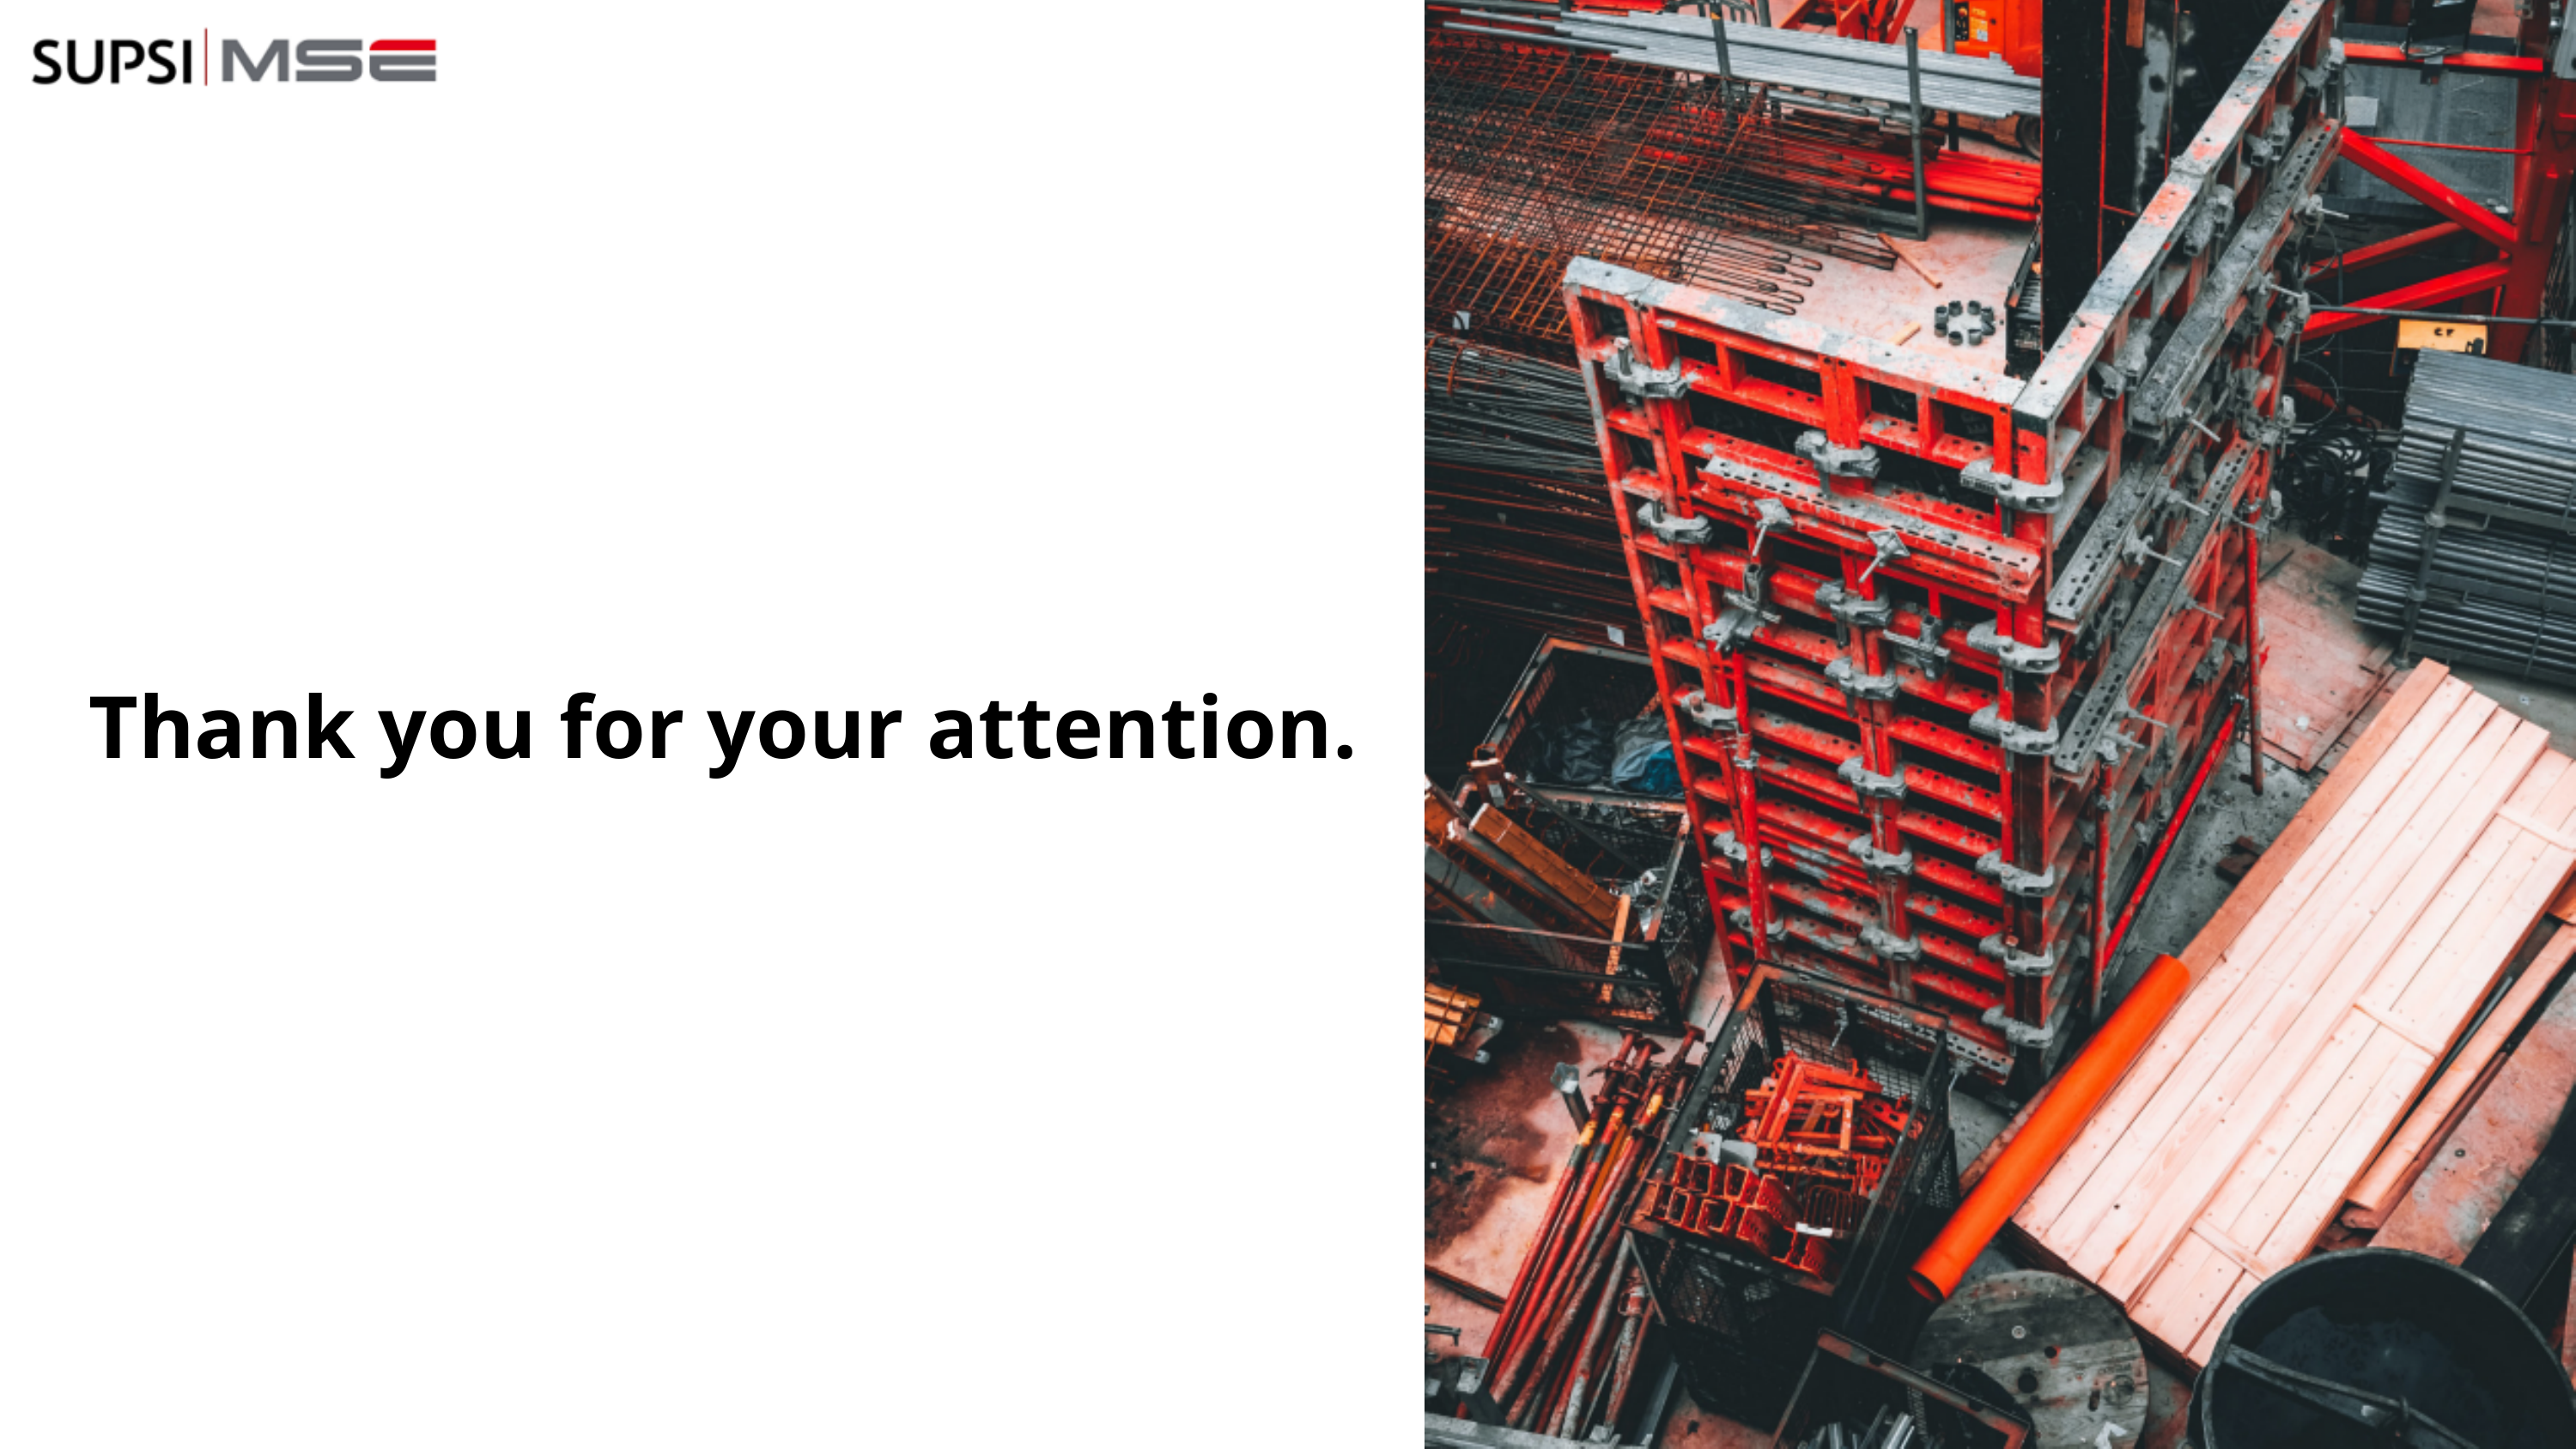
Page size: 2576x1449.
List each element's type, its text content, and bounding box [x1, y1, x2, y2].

picture [26, 20, 444, 107]
text_box Thank you for your attention. [88, 672, 1419, 776]
picture [1425, 0, 2576, 1449]
